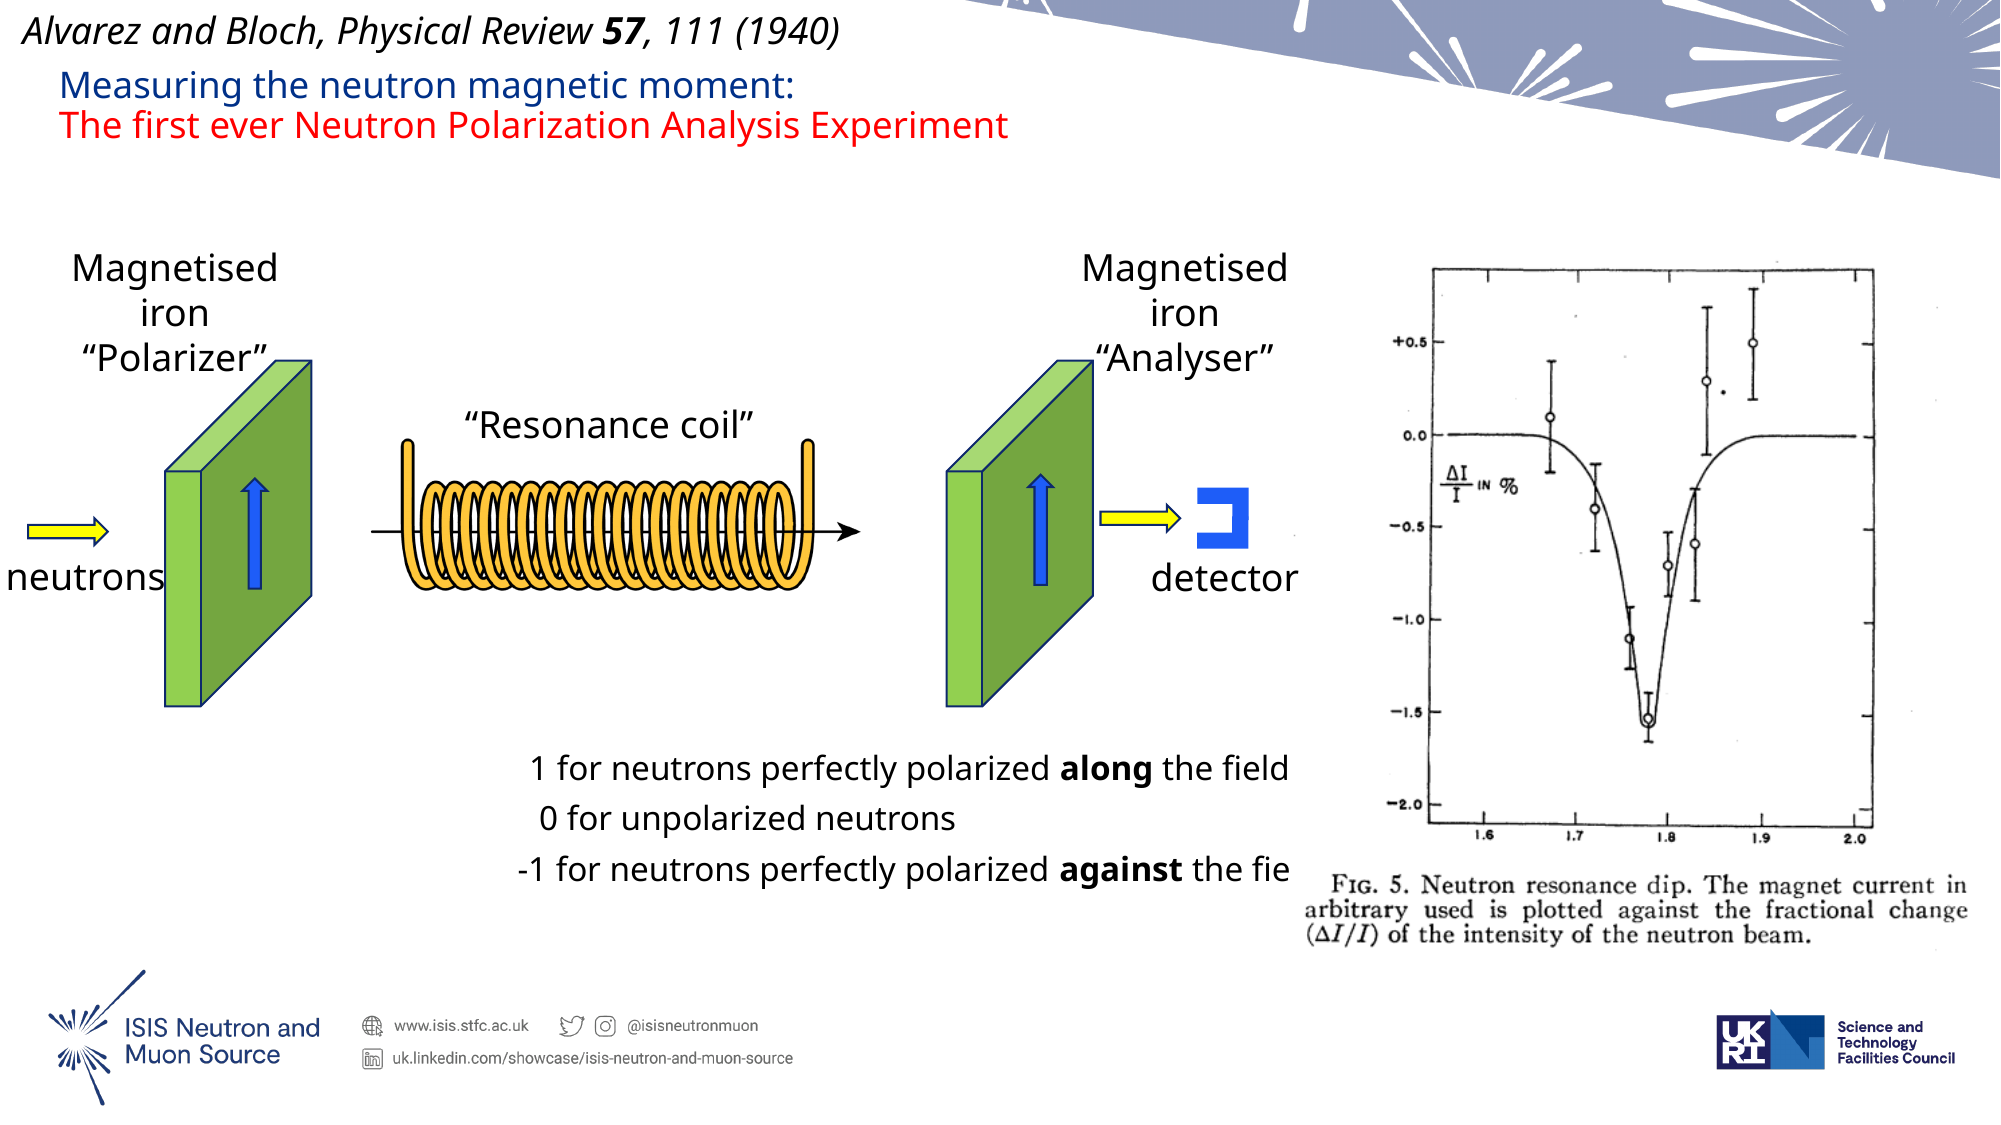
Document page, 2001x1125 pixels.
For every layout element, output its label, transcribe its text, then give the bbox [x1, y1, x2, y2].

text_box 1 for neutrons perfectly polarized along the field [514, 740, 1290, 795]
text_box [1025, 473, 1056, 586]
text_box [1192, 492, 1254, 544]
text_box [951, 372, 1065, 470]
text_box [239, 477, 270, 590]
text_box detector [1135, 546, 1290, 607]
text_box [945, 367, 1094, 708]
text_box Magnetised iron “Analyser” [1049, 236, 1290, 386]
text_box “Resonance coil” [450, 393, 769, 423]
picture [0, 0, 2000, 1125]
text_box neutrons [0, 545, 181, 606]
text_box 0 for unpolarized neutrons [525, 789, 972, 840]
text_box [164, 359, 313, 708]
text_box Alvarez and Bloch, Physical Review 57, 111 (1940) [7, 0, 856, 60]
text_box [27, 515, 110, 545]
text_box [169, 386, 283, 470]
text_box [1099, 502, 1182, 535]
text_box Magnetised iron “Polarizer” [39, 236, 311, 386]
text_box -1 for neutrons perfectly polarized against the field [502, 840, 1290, 896]
title Measuring the neutron magnetic moment: The first ever Neutron Polarization Analysis Experiment [43, 59, 1641, 155]
